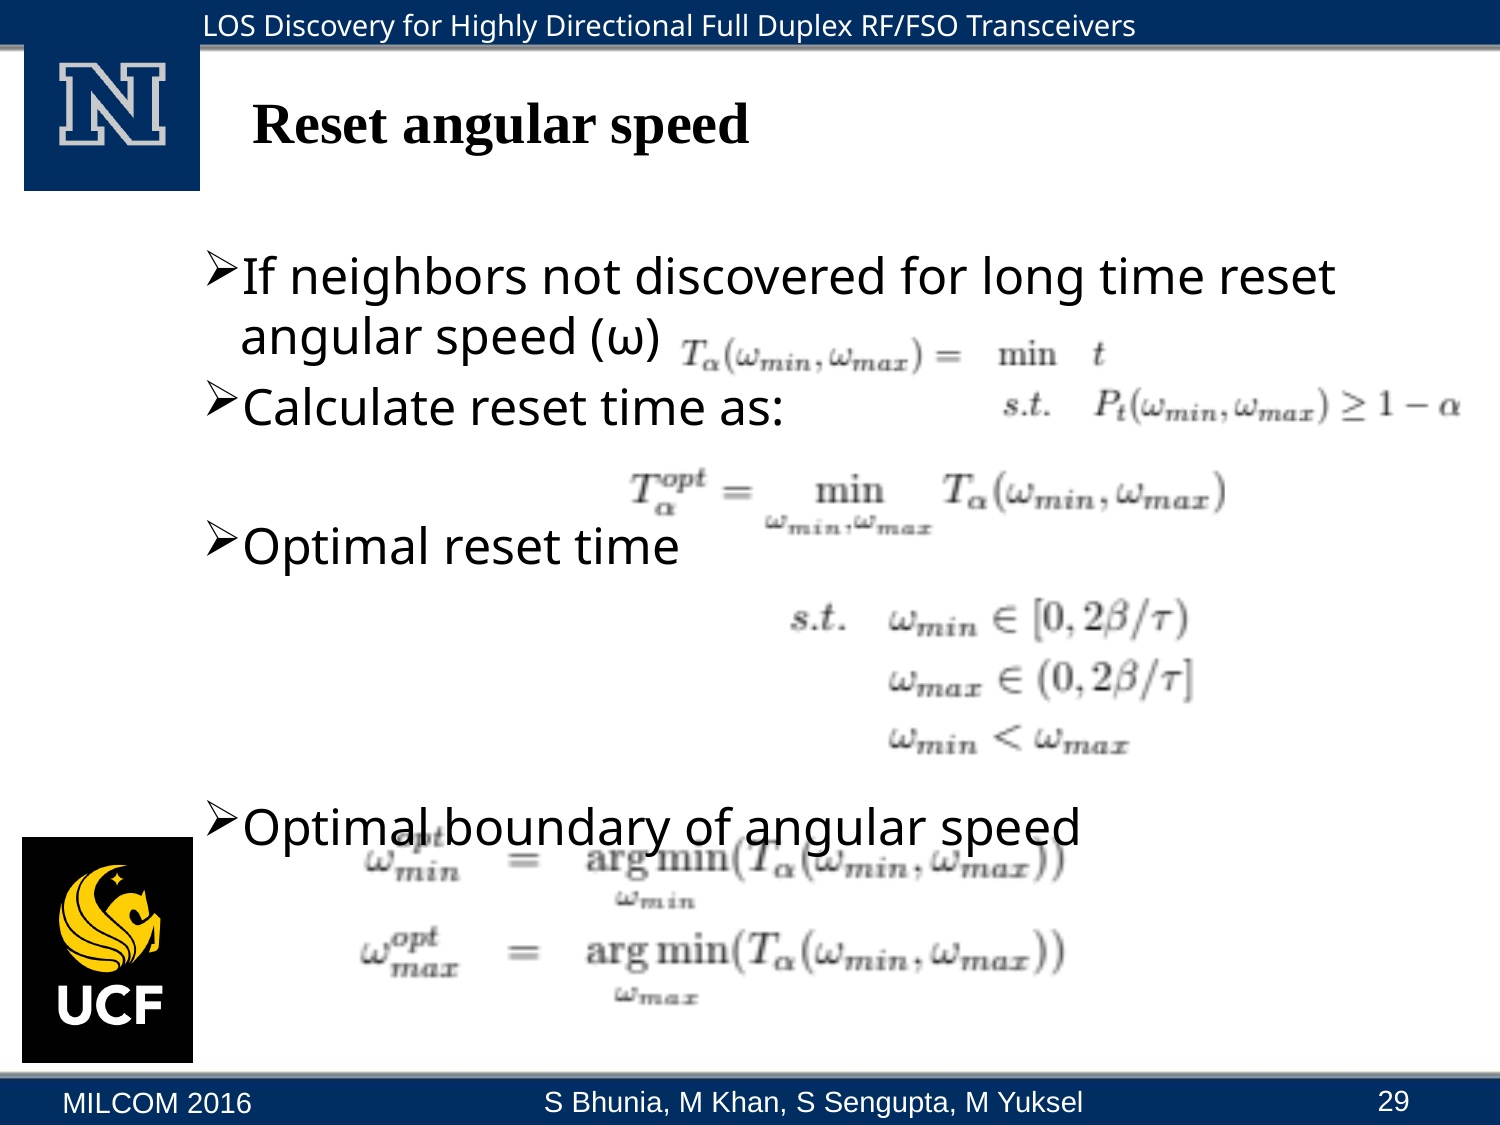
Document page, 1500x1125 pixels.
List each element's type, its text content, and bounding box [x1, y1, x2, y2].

picture [0, 0, 1500, 191]
slide_number 29 [1074, 1074, 1426, 1125]
picture [1064, 1098, 1072, 1103]
picture [355, 824, 1069, 1013]
title Reset angular speed [237, 62, 1450, 188]
list If neighbors not discovered for long time reset angular speed (ω) Calculate reset time as: Optimal reset time Optimal boundary of angular speed [187, 237, 1500, 1038]
picture [674, 326, 1461, 428]
picture [624, 455, 1226, 765]
picture [1064, 1105, 1074, 1110]
picture [0, 837, 1500, 1125]
